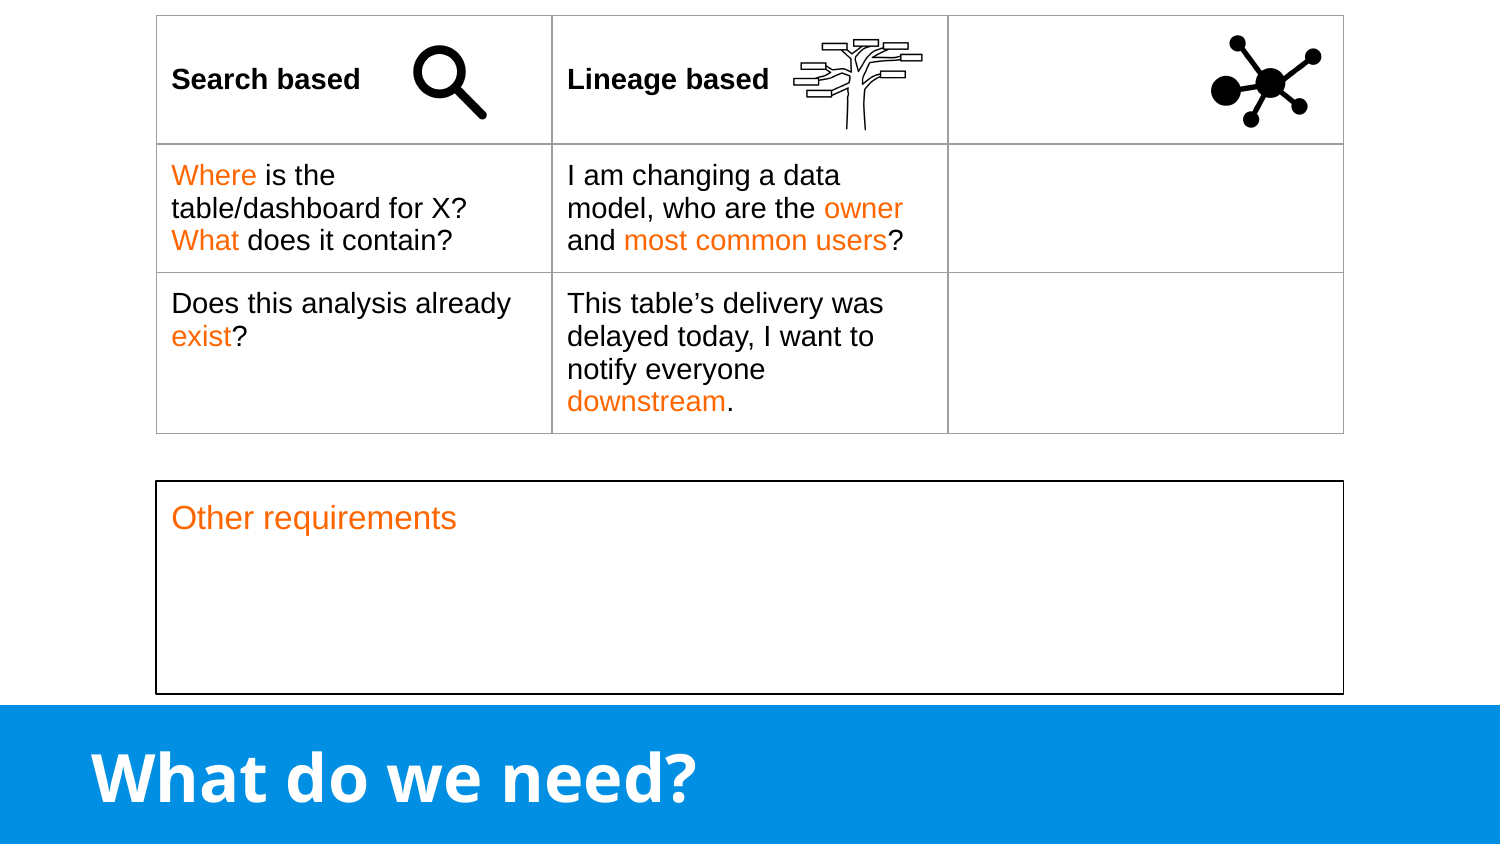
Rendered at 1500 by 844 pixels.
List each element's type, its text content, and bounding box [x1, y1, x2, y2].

table_header Search based [157, 16, 551, 143]
text_box Other requirements [156, 480, 1344, 695]
picture [1193, 25, 1338, 140]
table_cell I am changing a data model, who are the owner and most common users? [553, 145, 947, 272]
table_cell This table’s delivery was delayed today, I want to notify everyone downstream. [553, 273, 947, 433]
title What do we need? [76, 721, 1500, 828]
picture [400, 40, 499, 125]
table_header Lineage based [553, 16, 947, 143]
table_header [949, 16, 1343, 143]
picture [785, 26, 930, 139]
picture [0, 705, 1500, 844]
table_cell Where is the table/dashboard for X? What does it contain? [157, 145, 551, 272]
table_cell Does this analysis already exist? [157, 273, 551, 433]
table_cell [949, 273, 1343, 433]
table_cell [949, 145, 1343, 272]
